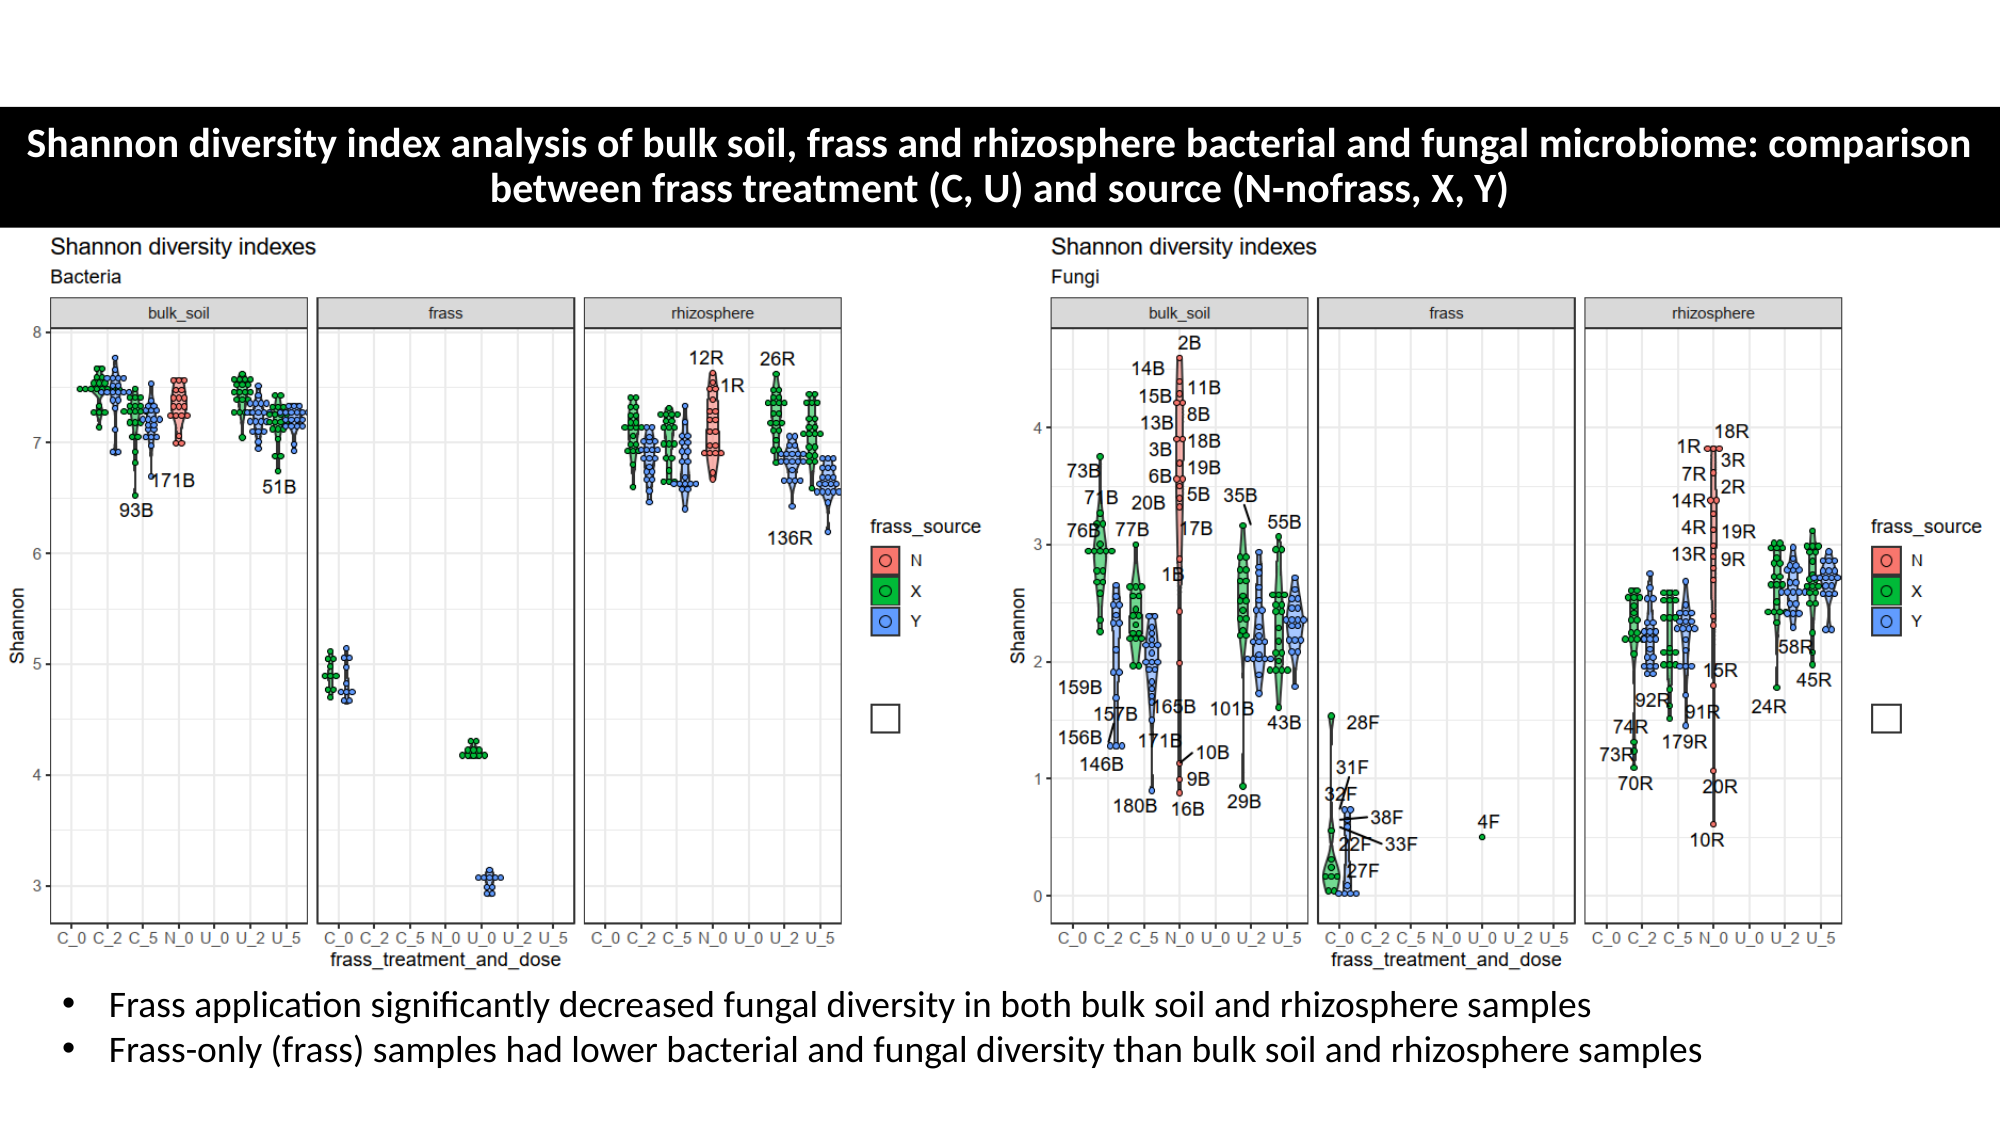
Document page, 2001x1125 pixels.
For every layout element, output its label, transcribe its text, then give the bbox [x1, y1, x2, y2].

title Shannon diversity index analysis of bulk soil, frass and rhizosphere bacterial and fungal microbiome: comparison between frass treatment (C, U) and source (N-nofrass, X, Y) [0, 105, 2000, 228]
text_box Frass application significantly decreased fungal diversity in both bulk soil and rhizosphere samples Frass-only (frass) samples had lower bacterial and fungal diversity than bulk soil and rhizosphere samples [47, 980, 1849, 1078]
picture [0, 228, 2000, 980]
